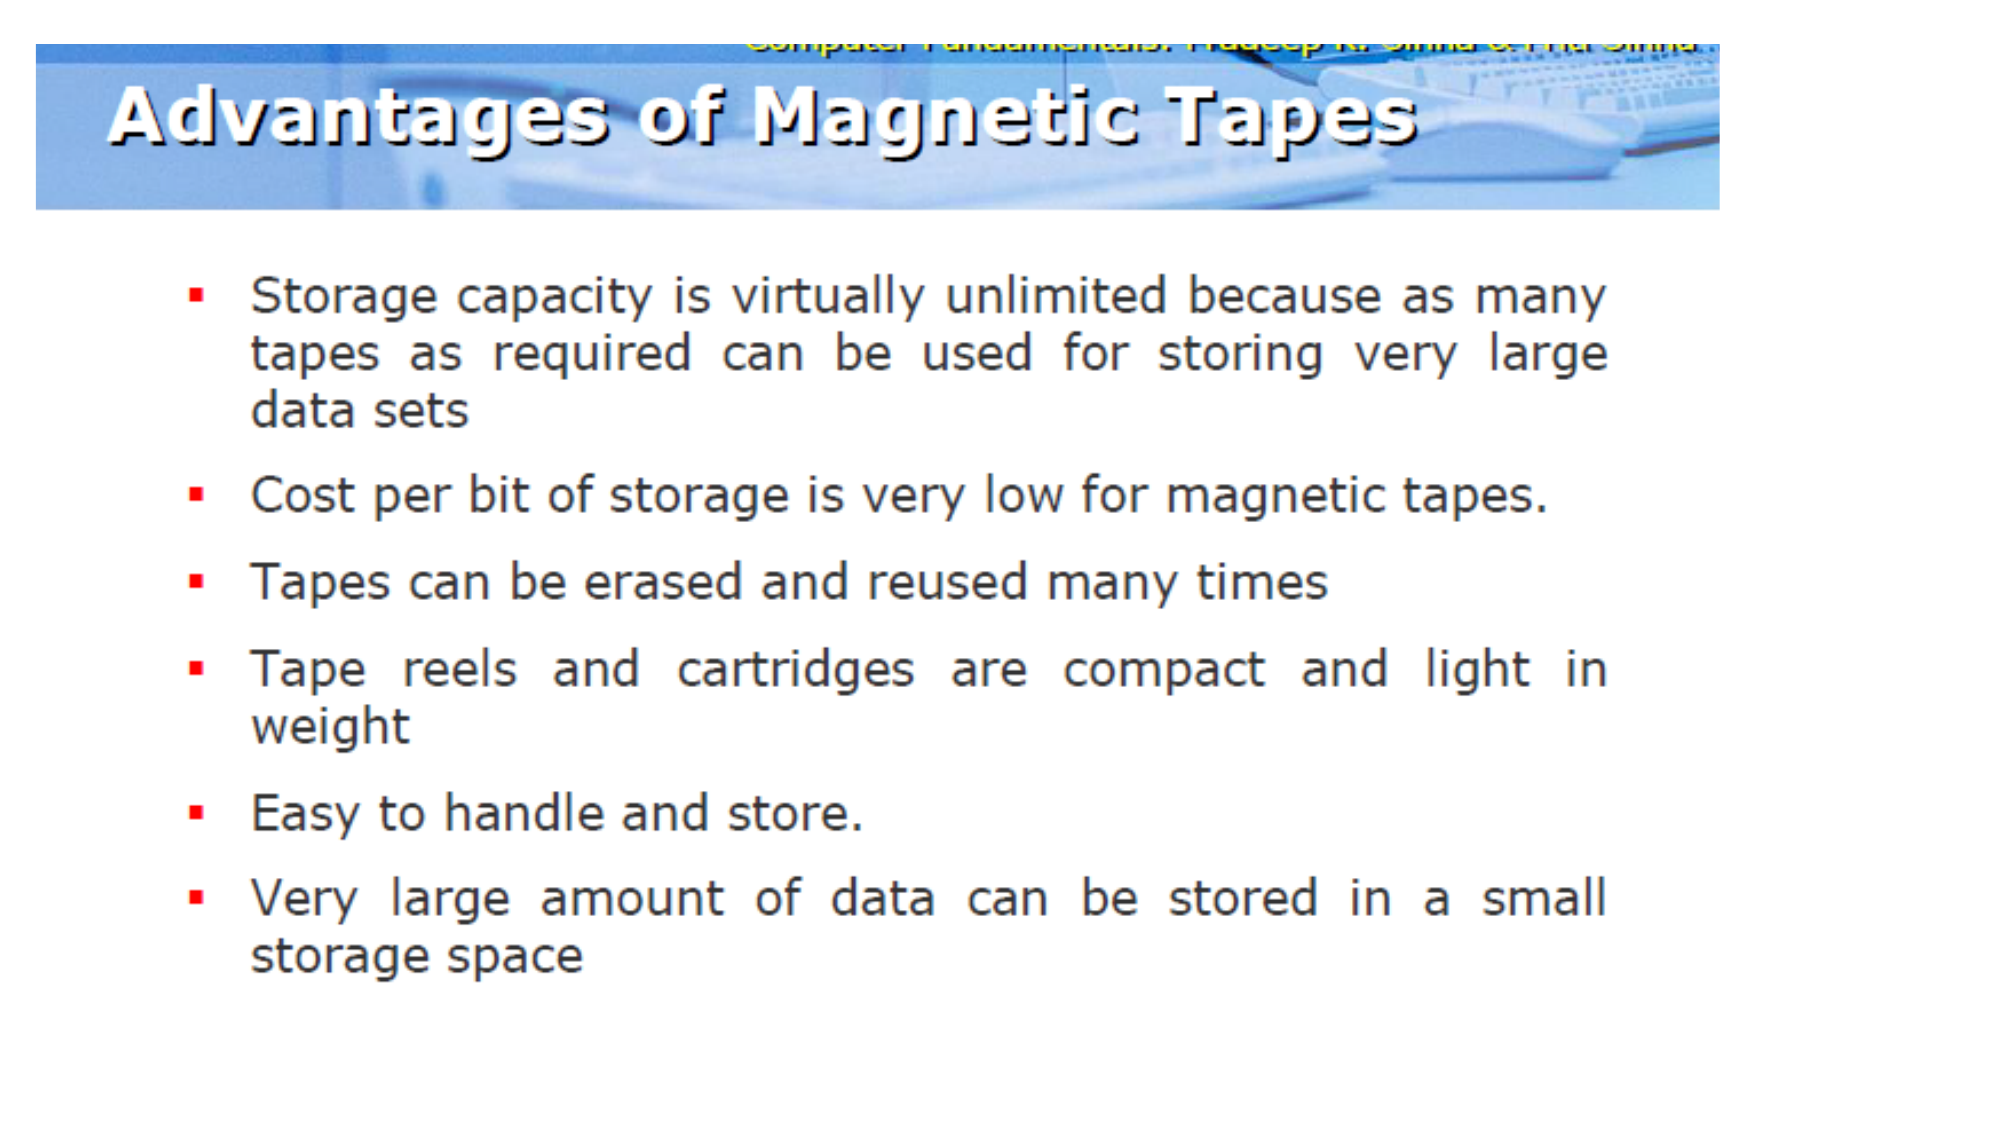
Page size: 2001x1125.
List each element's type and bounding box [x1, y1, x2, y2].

picture [35, 44, 1720, 1116]
